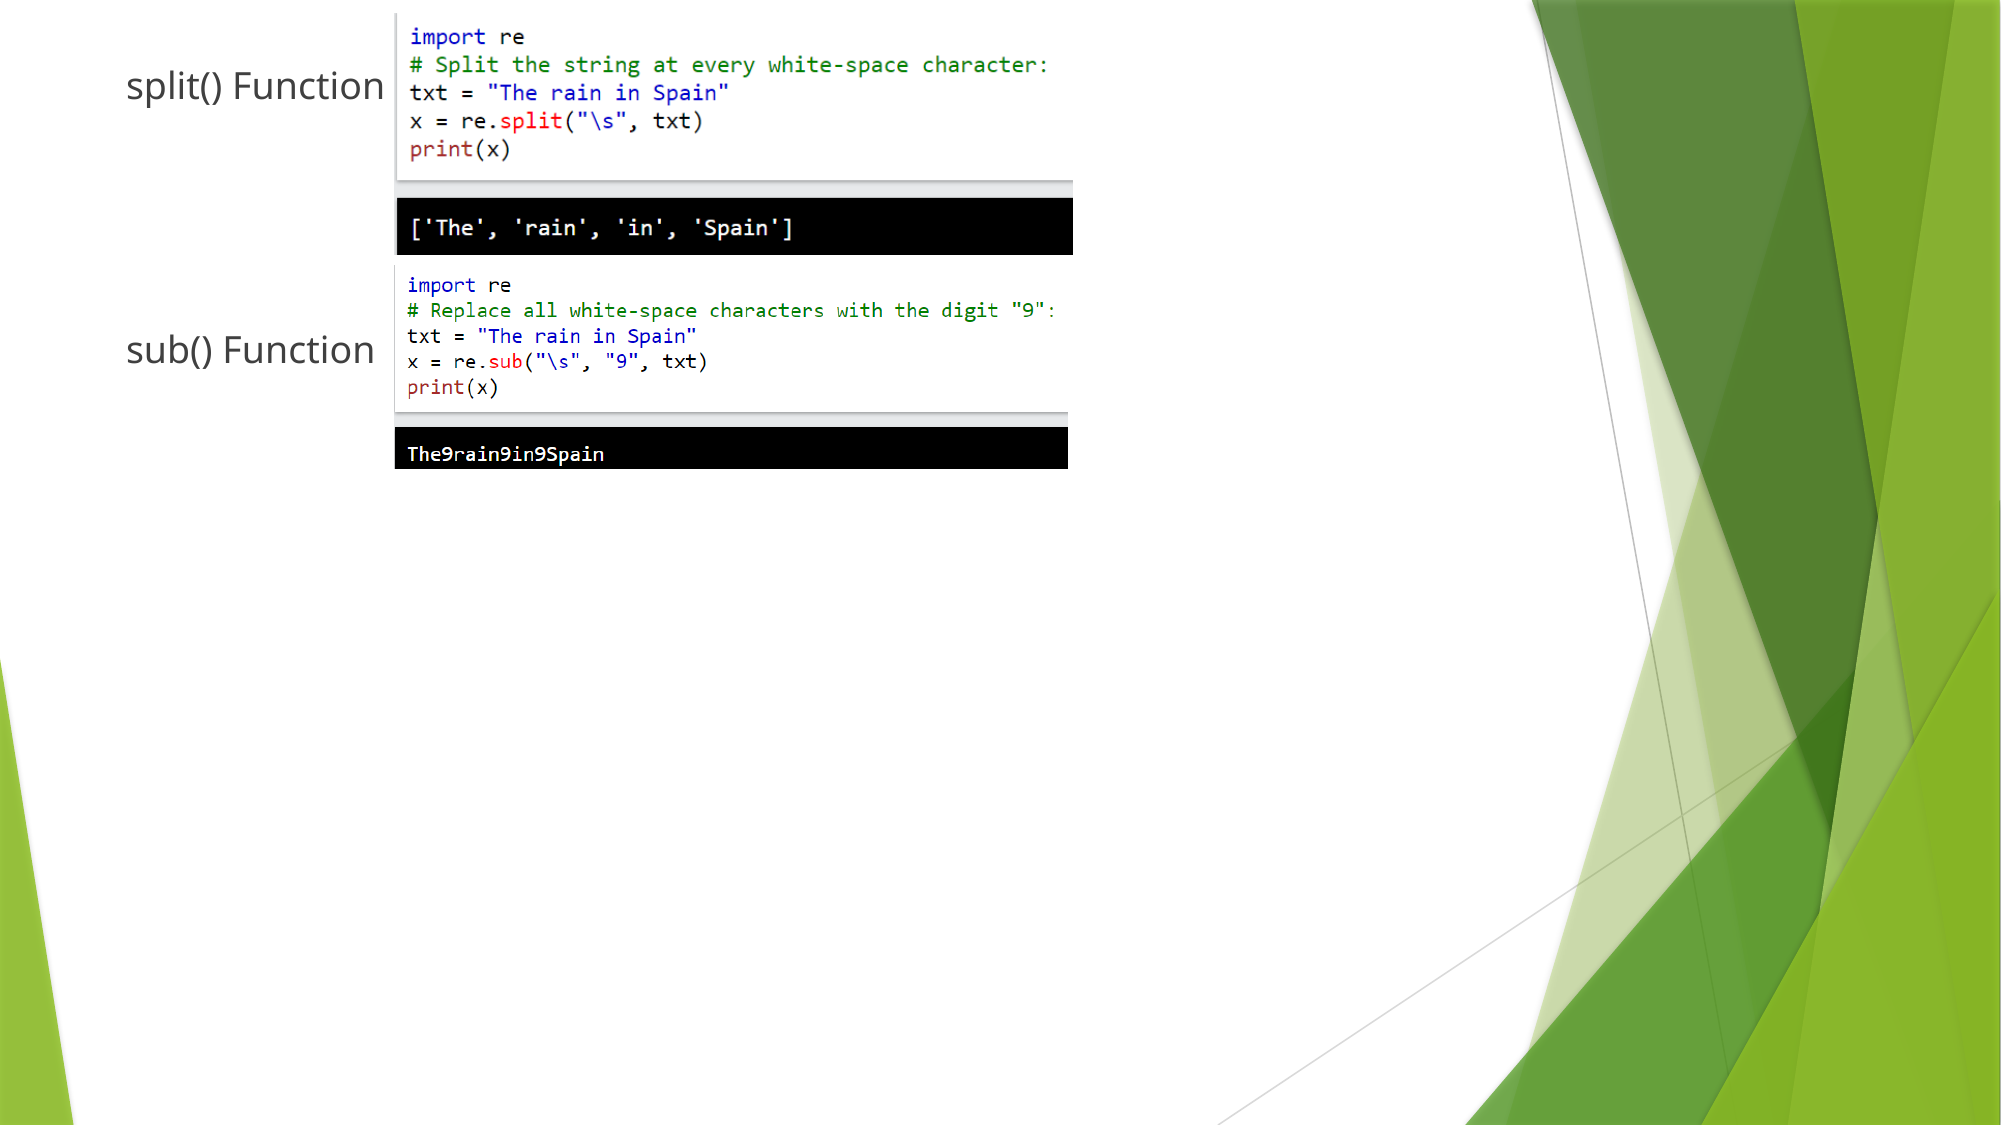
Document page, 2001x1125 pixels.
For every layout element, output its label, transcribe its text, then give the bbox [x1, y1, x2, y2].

list split() Function sub() Function [111, 54, 1522, 992]
picture [394, 13, 1073, 255]
picture [394, 265, 1069, 469]
